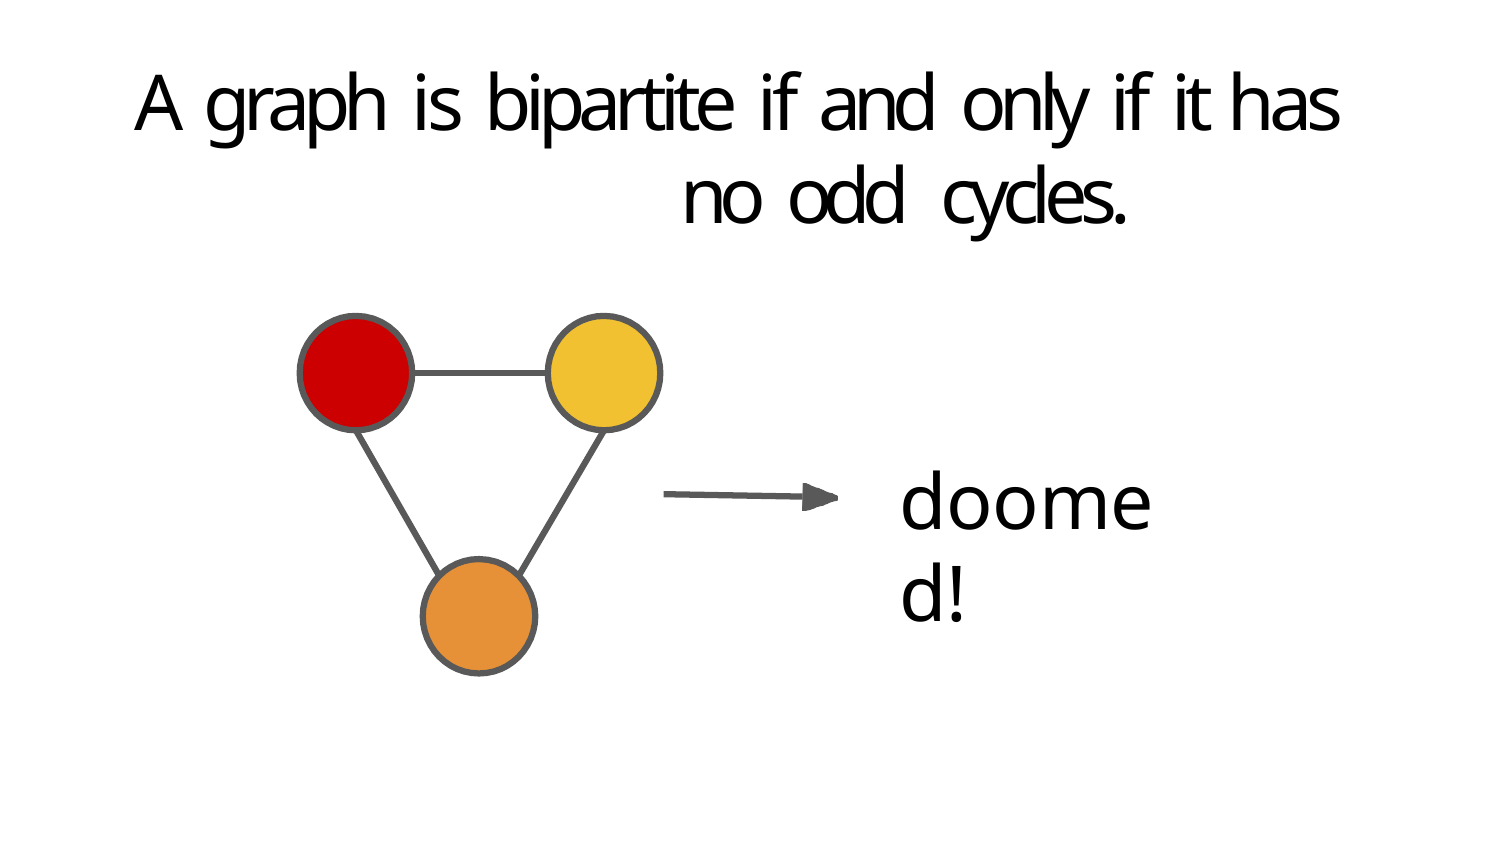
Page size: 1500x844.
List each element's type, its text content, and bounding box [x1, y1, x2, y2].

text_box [296, 312, 839, 677]
text_box A graph is bipartite if and only if it has no odd cycles. [132, 51, 1417, 239]
text_box doomed! [897, 450, 1194, 638]
